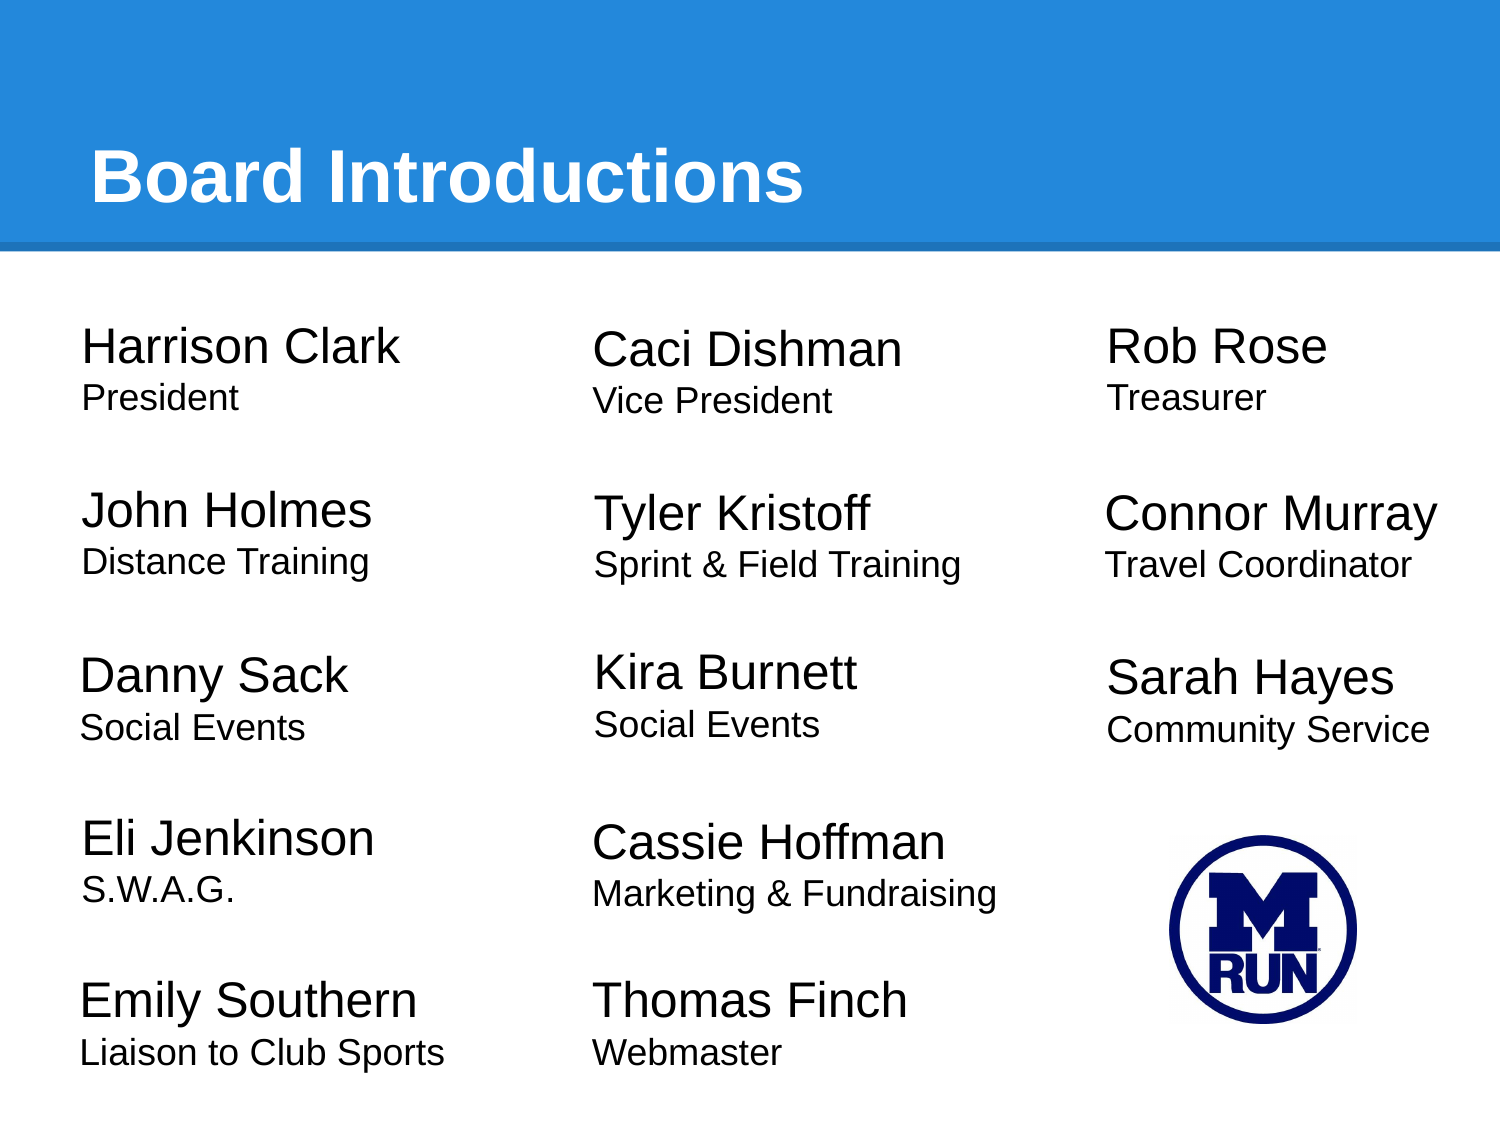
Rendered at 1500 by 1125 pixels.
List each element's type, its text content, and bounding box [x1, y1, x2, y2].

text_box Tyler Kristoff Sprint & Field Training [578, 465, 1089, 601]
picture [1169, 835, 1357, 1024]
text_box Caci Dishman Vice President [577, 301, 1278, 437]
text_box Danny Sack Social Events [64, 627, 765, 763]
text_box Rob Rose Treasurer [1091, 298, 1455, 433]
text_box Cassie Hoffman Marketing & Fundraising [576, 794, 1277, 930]
text_box Emily Southern Liaison to Club Sports [64, 952, 765, 1088]
text_box Sarah Hayes Community Service [1091, 629, 1471, 765]
text_box Kira Burnett Social Events [578, 624, 1279, 760]
text_box Harrison Clark President [66, 298, 767, 433]
text_box John Holmes Distance Training [66, 462, 767, 598]
title Board Introductions [75, 14, 1425, 233]
text_box Connor Murray Travel Coordinator [1089, 465, 1500, 601]
text_box Thomas Finch Webmaster [765, 952, 1277, 1088]
text_box Eli Jenkinson S.W.A.G. [66, 790, 767, 926]
